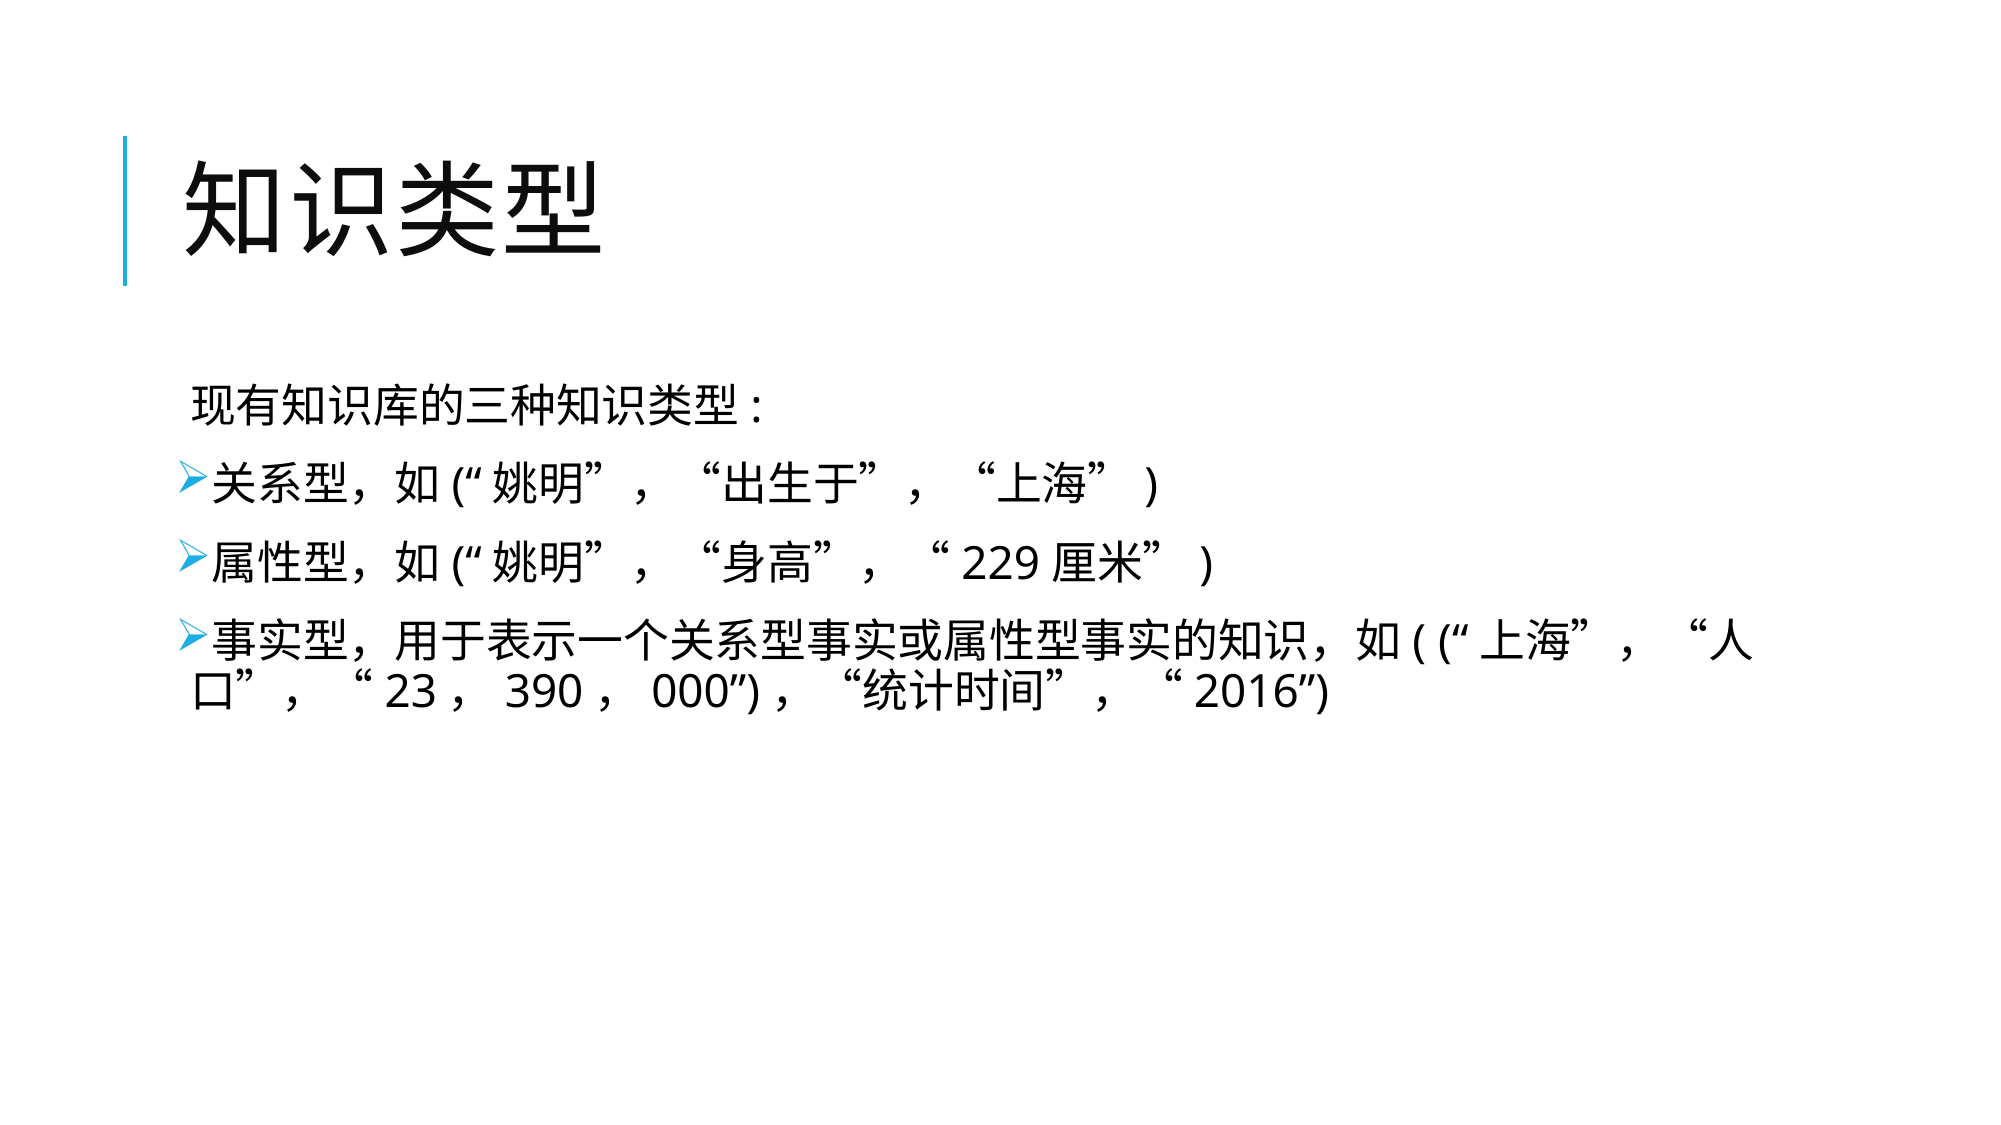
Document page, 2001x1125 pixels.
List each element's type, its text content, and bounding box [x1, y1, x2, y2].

title 知识类型 [168, 96, 1763, 342]
list 现有知识库的三种知识类型: 关系型，如(“姚明”，“出生于”，“上海”) 属性型，如(“姚明”，“身高”，“229厘米”) 事实型，用于表示一个关系型事实或属性型事实的知识，如( (“上海”，“人口”，“23，390，000”)，“统计时间”，“2016”) [168, 375, 1763, 1035]
